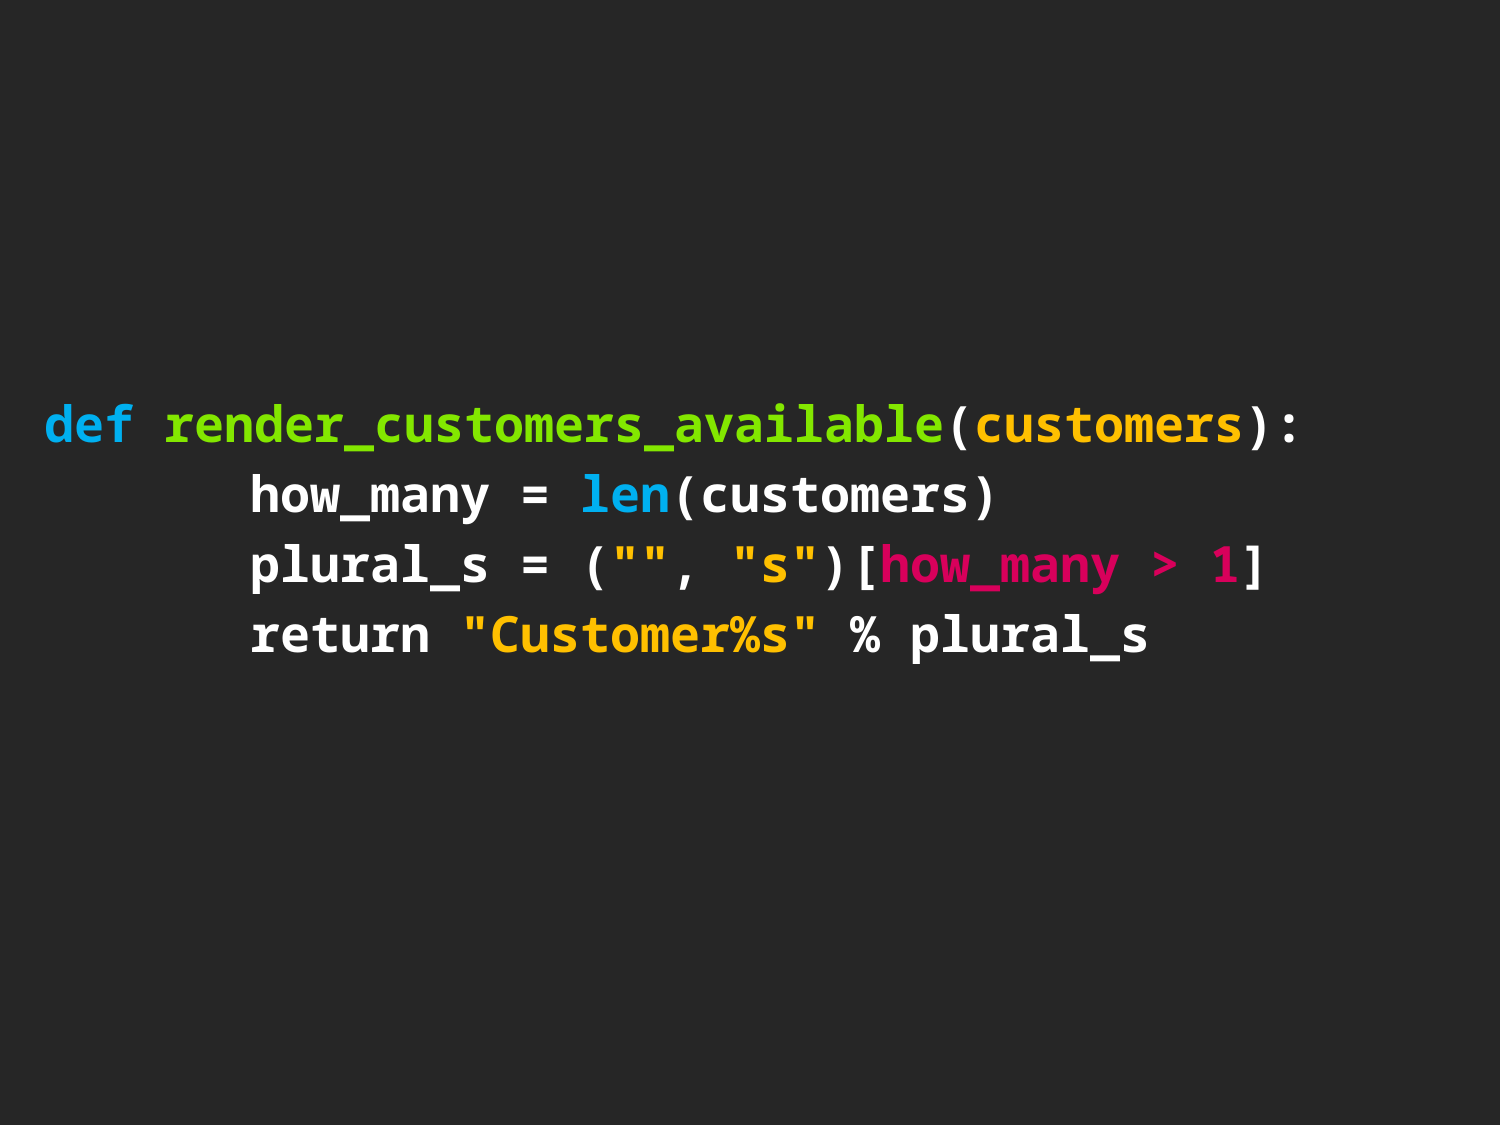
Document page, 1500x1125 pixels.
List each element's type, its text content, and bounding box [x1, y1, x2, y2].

list def render_customers_available(customers): how_many = len(customers) plural_s = ("", "s")[how_many > 1] return "Customer%s" % plural_s [29, 385, 1471, 1094]
